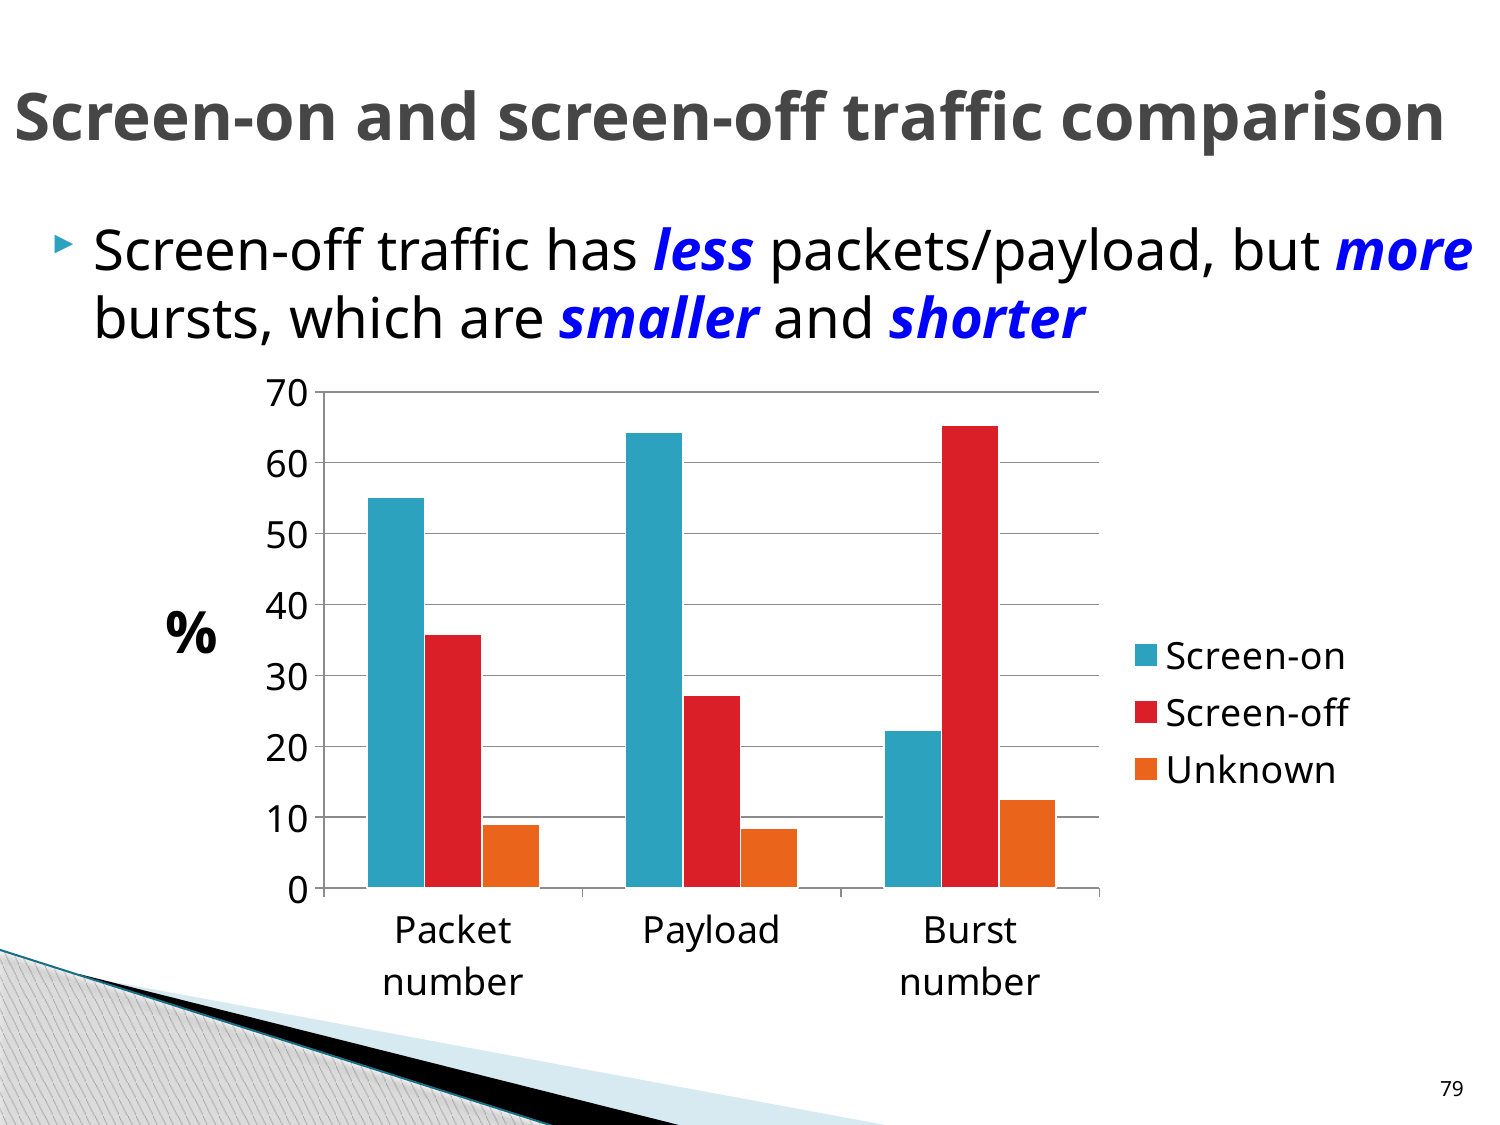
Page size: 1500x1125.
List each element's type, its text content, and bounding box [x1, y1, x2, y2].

text_box % [150, 587, 233, 673]
slide_number 79 [1418, 1051, 1479, 1112]
text_box [191, 1015, 542, 1125]
list Screen-off traffic has less packets/payload, but more bursts, which are smaller and shorter [18, 207, 1500, 1015]
chart [242, 352, 1375, 1020]
text_box [0, 953, 18, 960]
title Screen-on and screen-off traffic comparison [0, 45, 1500, 184]
